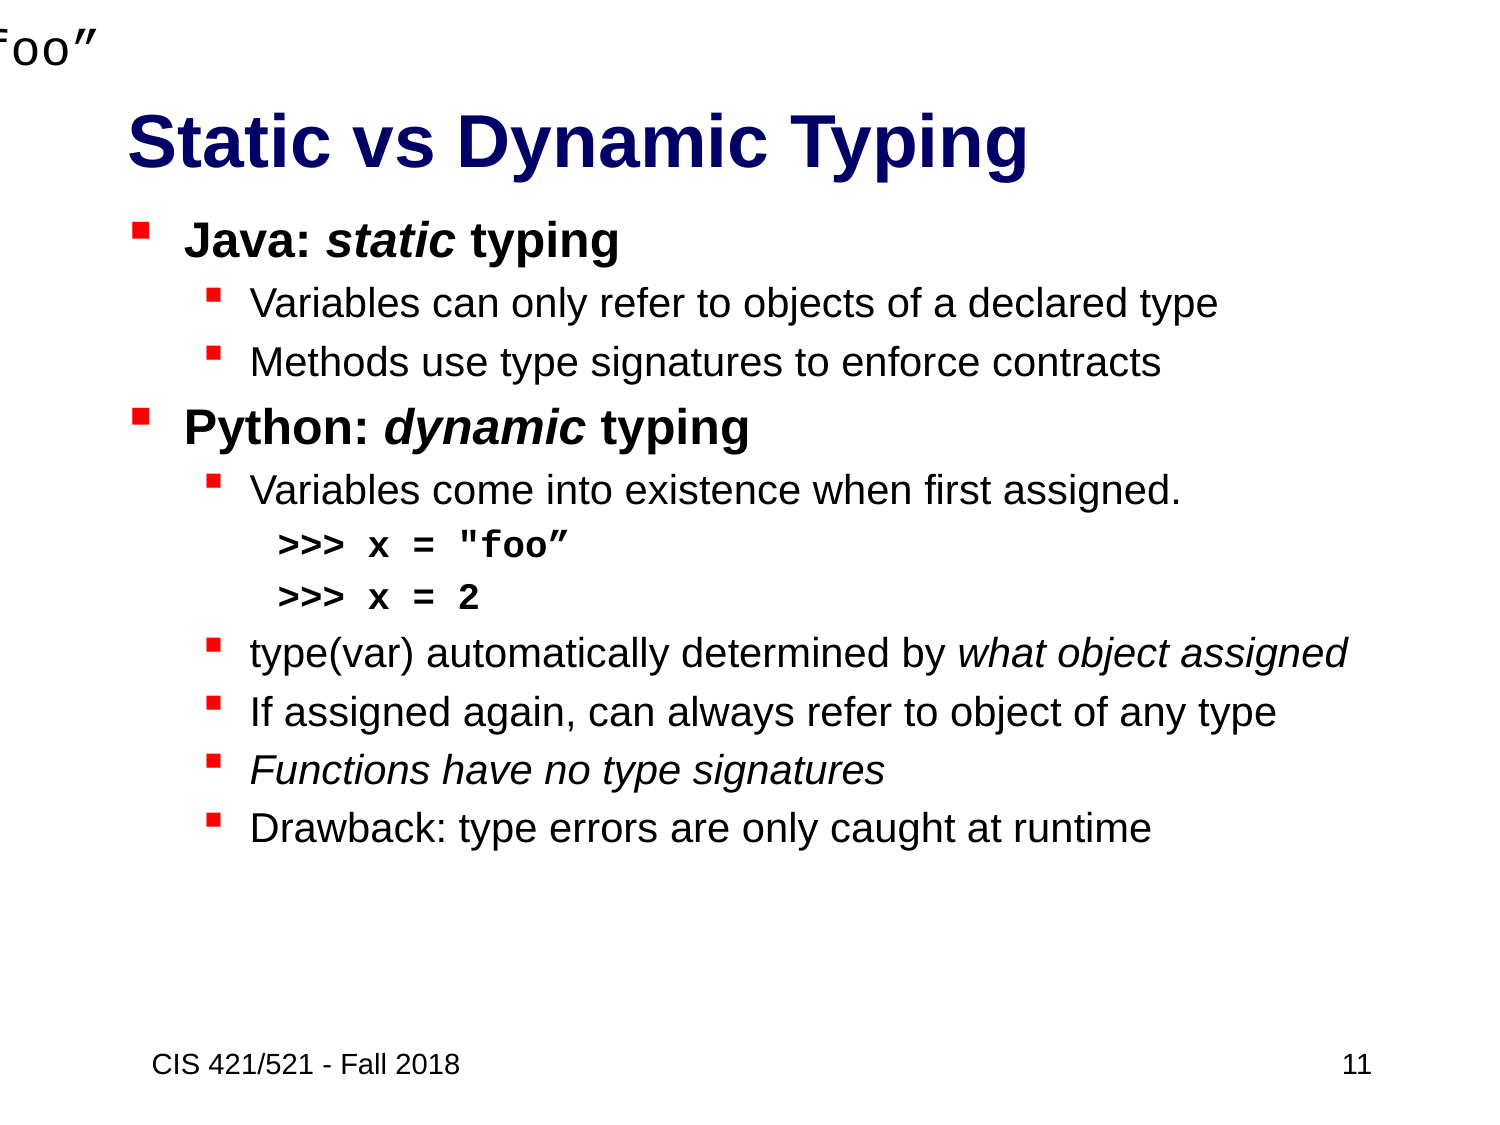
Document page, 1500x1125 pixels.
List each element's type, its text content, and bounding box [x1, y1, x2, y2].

slide_number 11 [1074, 1024, 1388, 1101]
text_box >>> x = "foo” >>> x = 2 [0, 7, 296, 143]
slide_number CIS 421/521 - Fall 2018 [112, 1024, 501, 1101]
list Java: static typing Variables can only refer to objects of a declared type Methods use type signatures to enforce contracts Python: dynamic typing Variables come into existence when first assigned. >>> x = "foo” >>> x = 2 type(var) automatically determined by what object assigned If assigned again, can always refer to object of any type Functions have no type signatures Drawback: type errors are only caught at runtime [112, 200, 1388, 950]
title Static vs Dynamic Typing [112, 99, 1388, 175]
